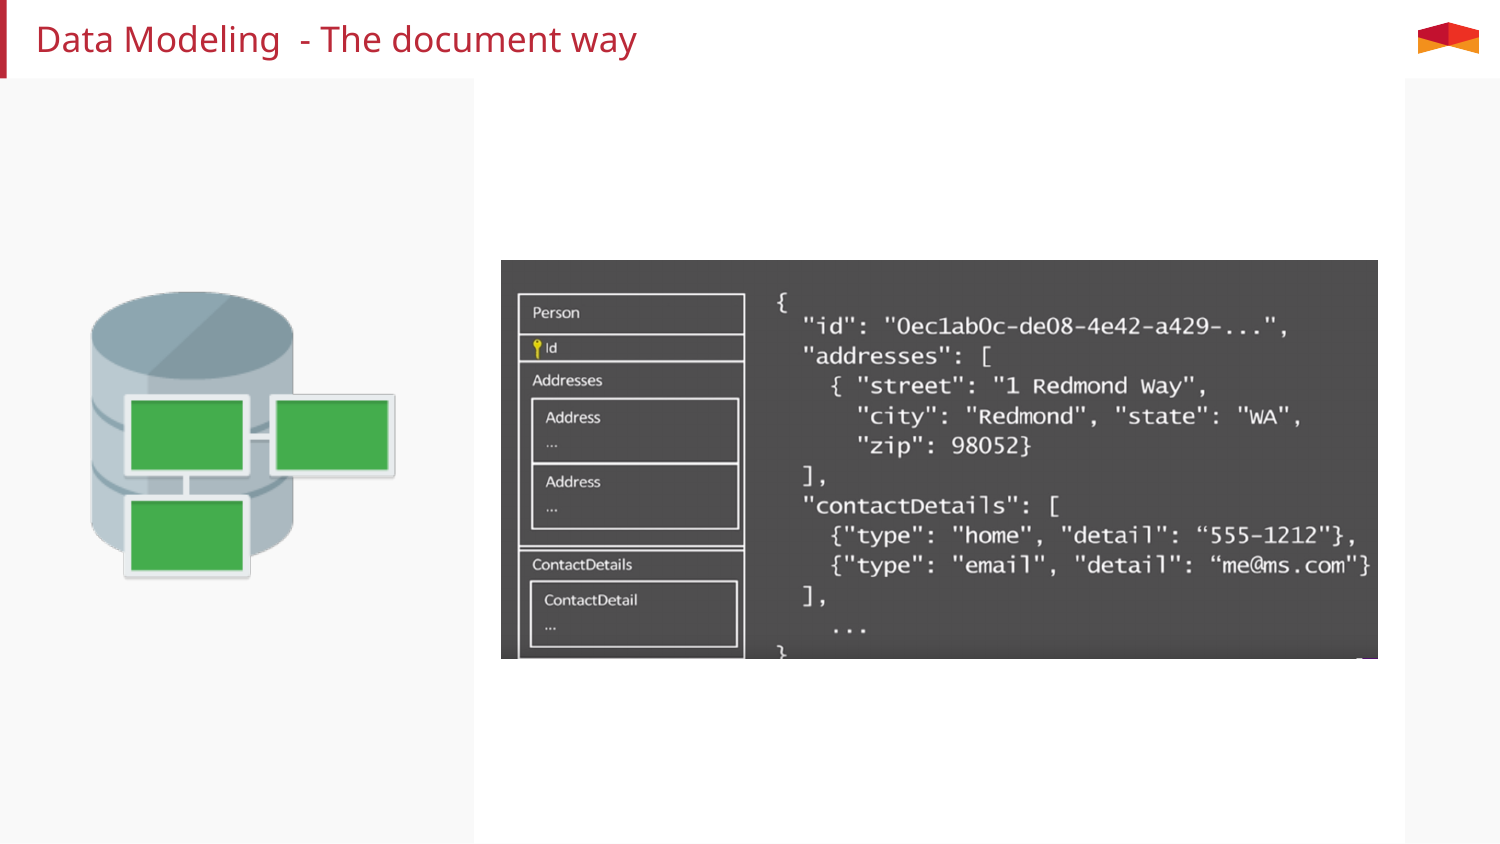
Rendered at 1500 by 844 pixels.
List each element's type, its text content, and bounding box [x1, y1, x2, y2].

picture [501, 260, 1378, 660]
title Data Modeling - The document way [20, 0, 1351, 77]
picture [86, 283, 400, 597]
picture [1418, 22, 1479, 54]
text_box [474, 76, 1405, 844]
